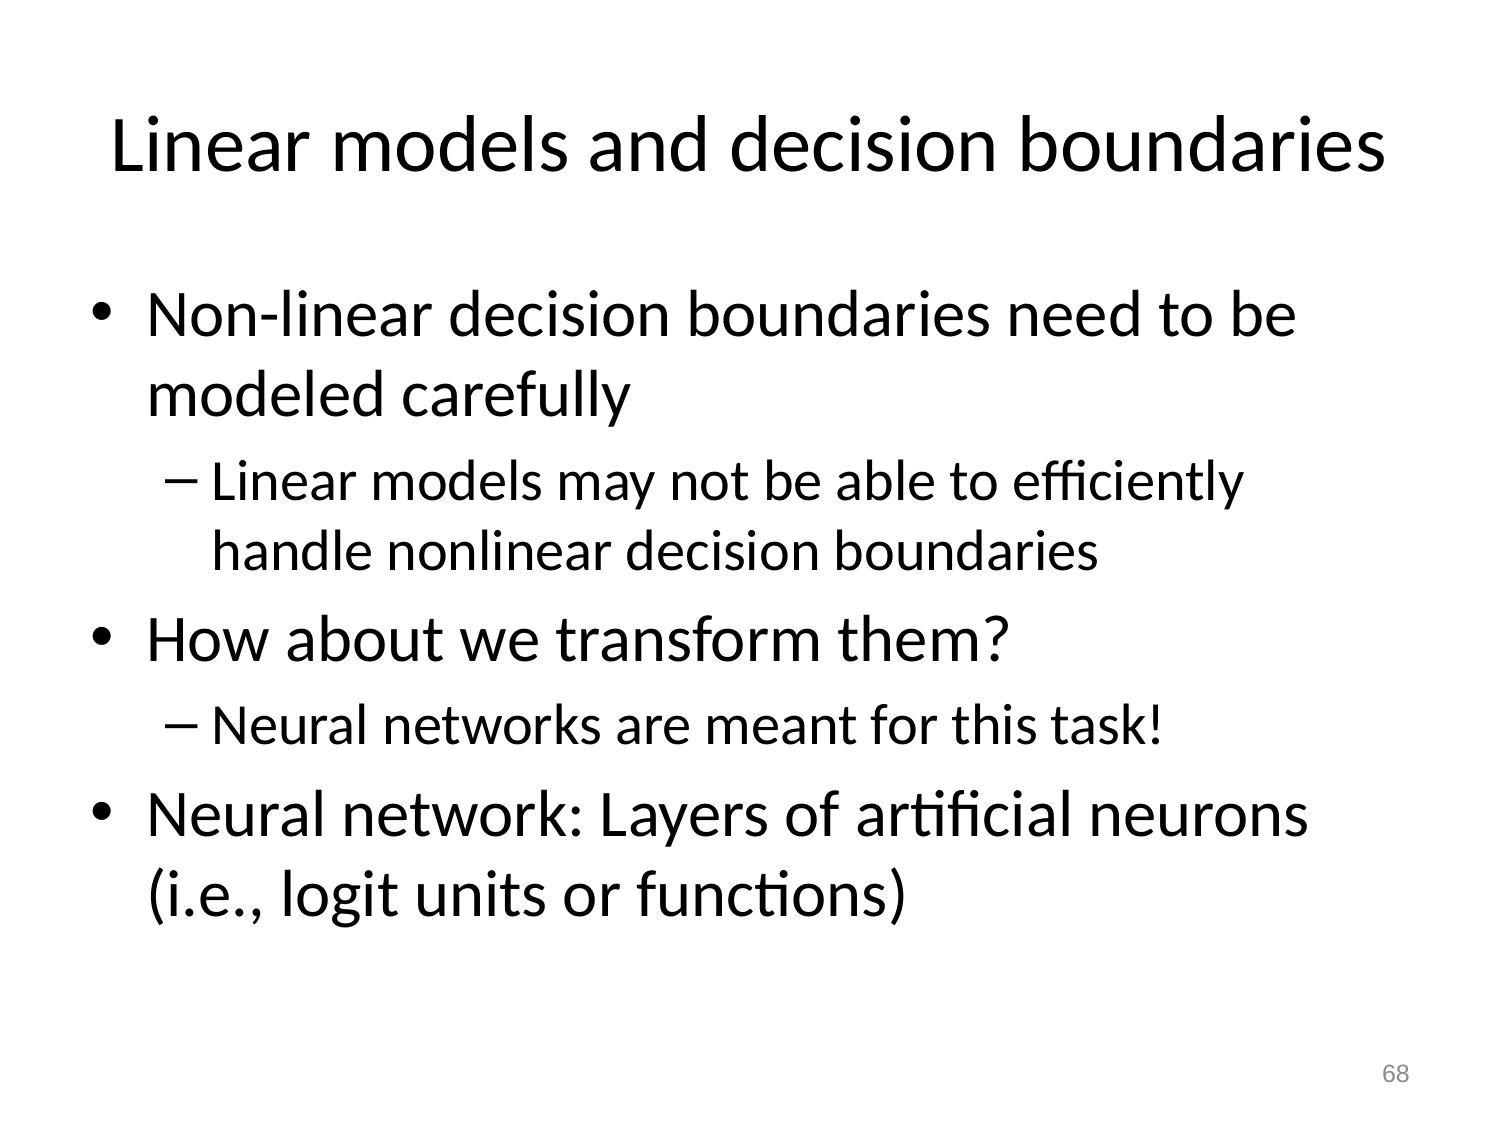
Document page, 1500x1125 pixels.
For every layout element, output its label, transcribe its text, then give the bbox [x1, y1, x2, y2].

slide_number 68 [1074, 1042, 1425, 1103]
title Linear models and decision boundaries [75, 45, 1425, 233]
list Non-linear decision boundaries need to be modeled carefully Linear models may not be able to efficiently handle nonlinear decision boundaries How about we transform them? Neural networks are meant for this task! Neural network: Layers of artificial neurons (i.e., logit units or functions) [75, 262, 1425, 1005]
